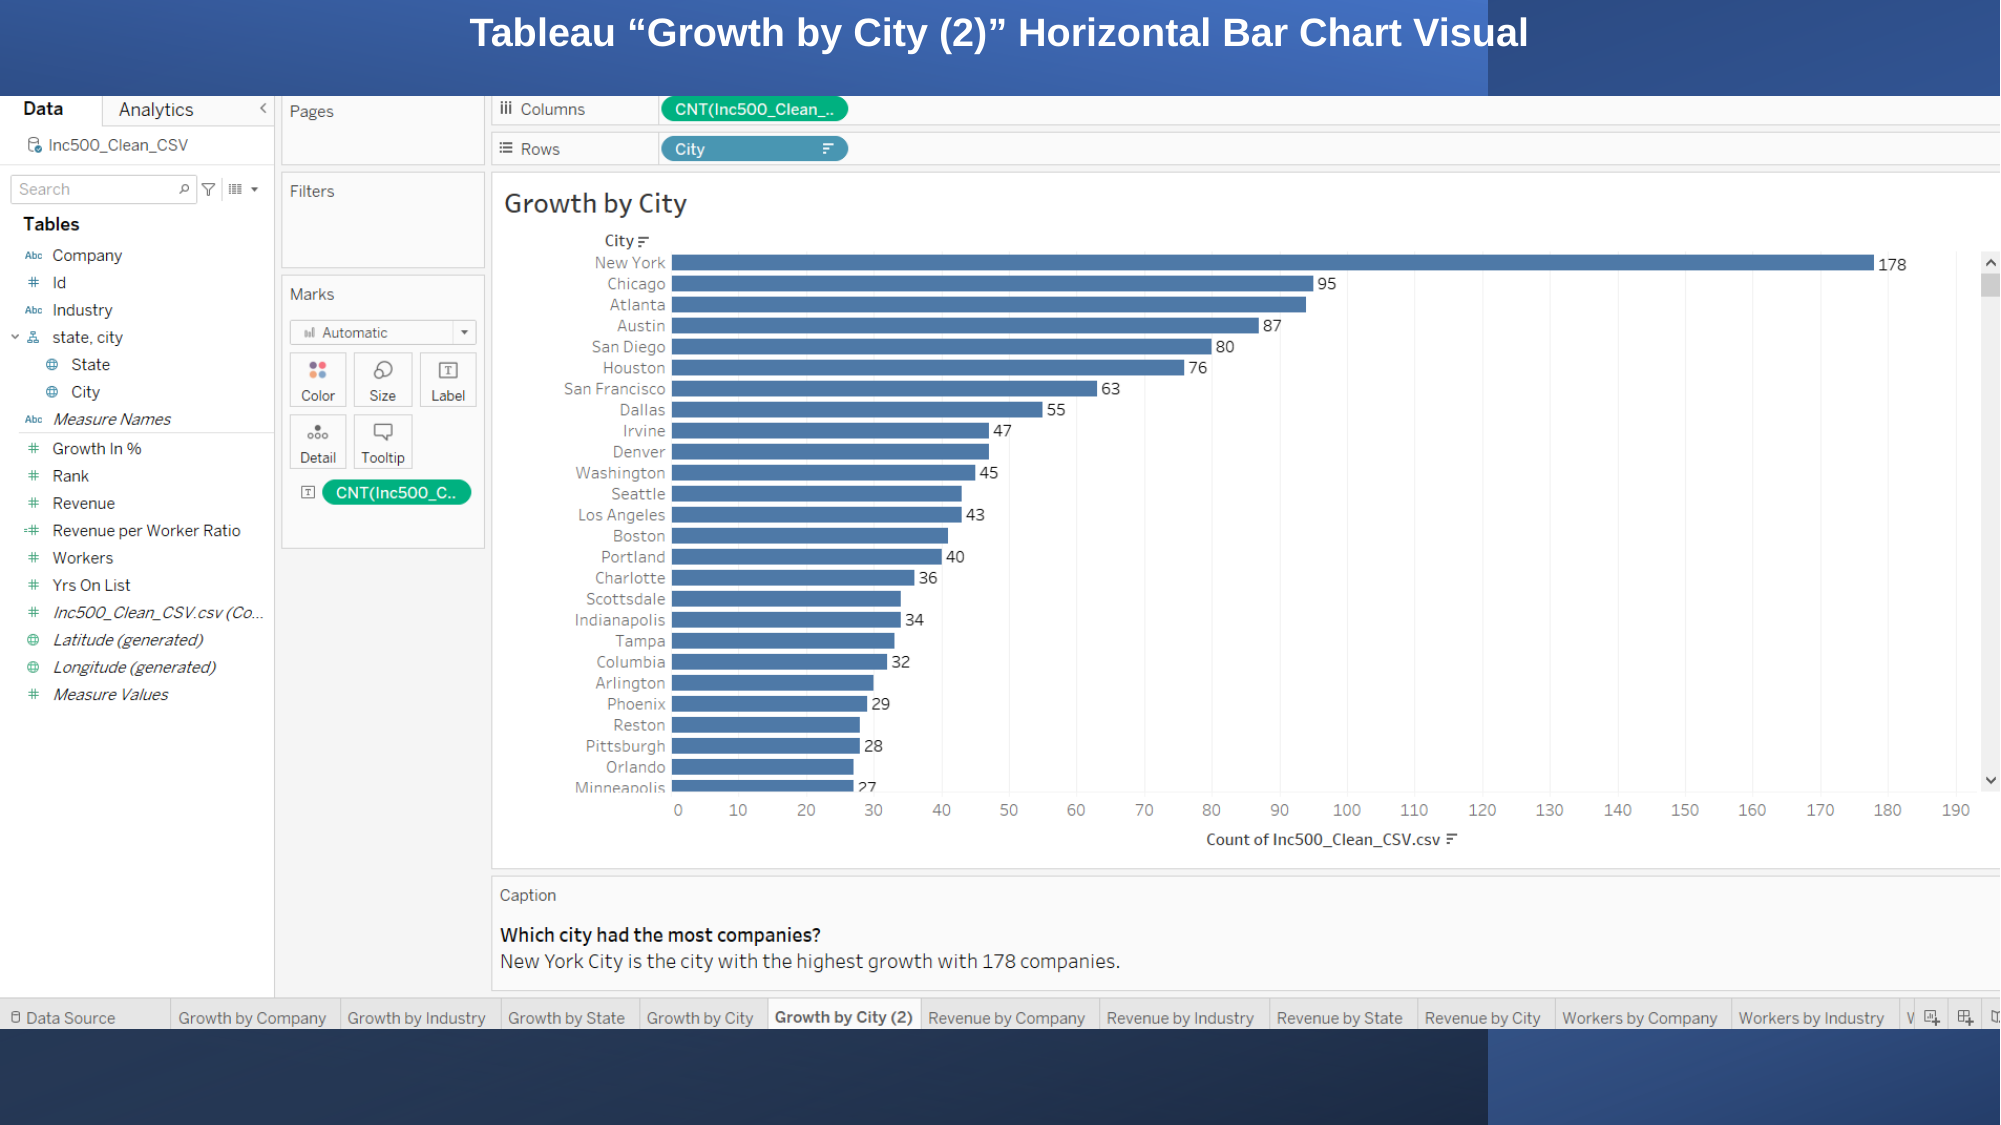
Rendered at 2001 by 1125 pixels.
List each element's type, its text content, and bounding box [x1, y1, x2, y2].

text_box Tableau “Growth by City (2)” Horizontal Bar Chart Visual [0, 0, 2000, 96]
text_box [0, 1029, 2000, 1125]
picture [0, 96, 2000, 1029]
